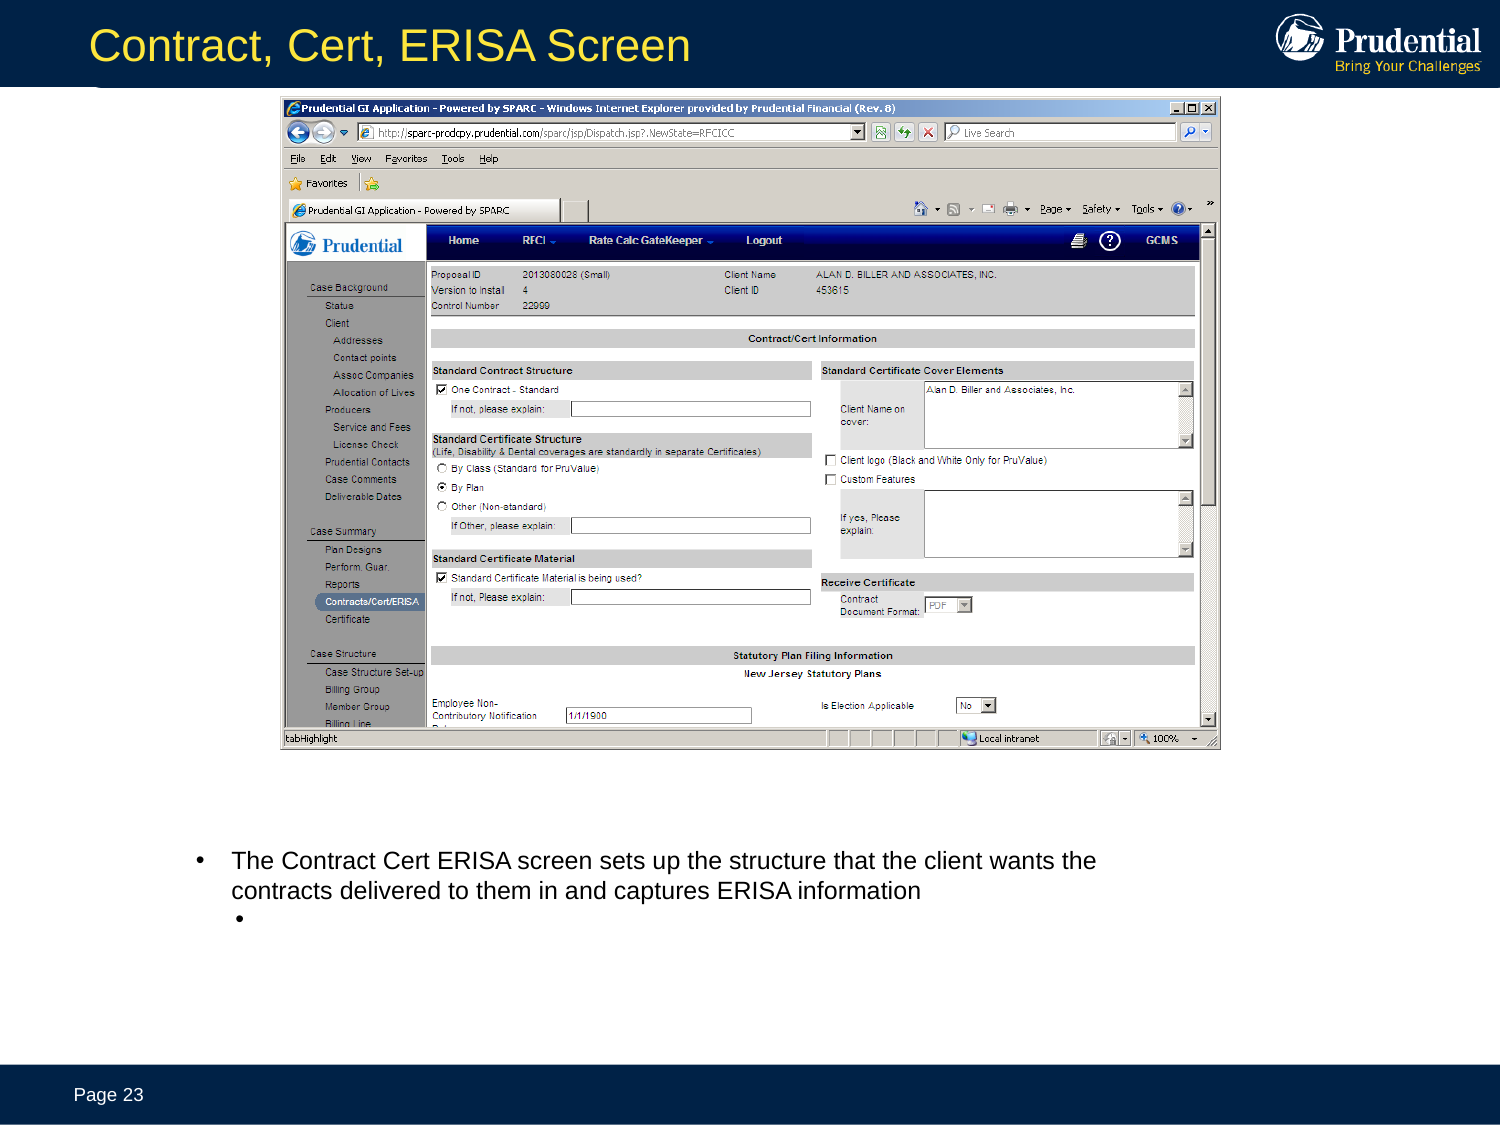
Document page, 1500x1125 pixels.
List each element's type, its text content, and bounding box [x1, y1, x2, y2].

picture [160, 0, 1500, 88]
picture [280, 96, 1221, 751]
title Contract, Cert, ERISA Screen [75, 9, 1425, 99]
slide_number Page 23 [49, 1071, 251, 1125]
text_box The Contract Cert ERISA screen sets up the structure that the client wants the contracts delivered to them in and captures ERISA information [181, 837, 1140, 1032]
